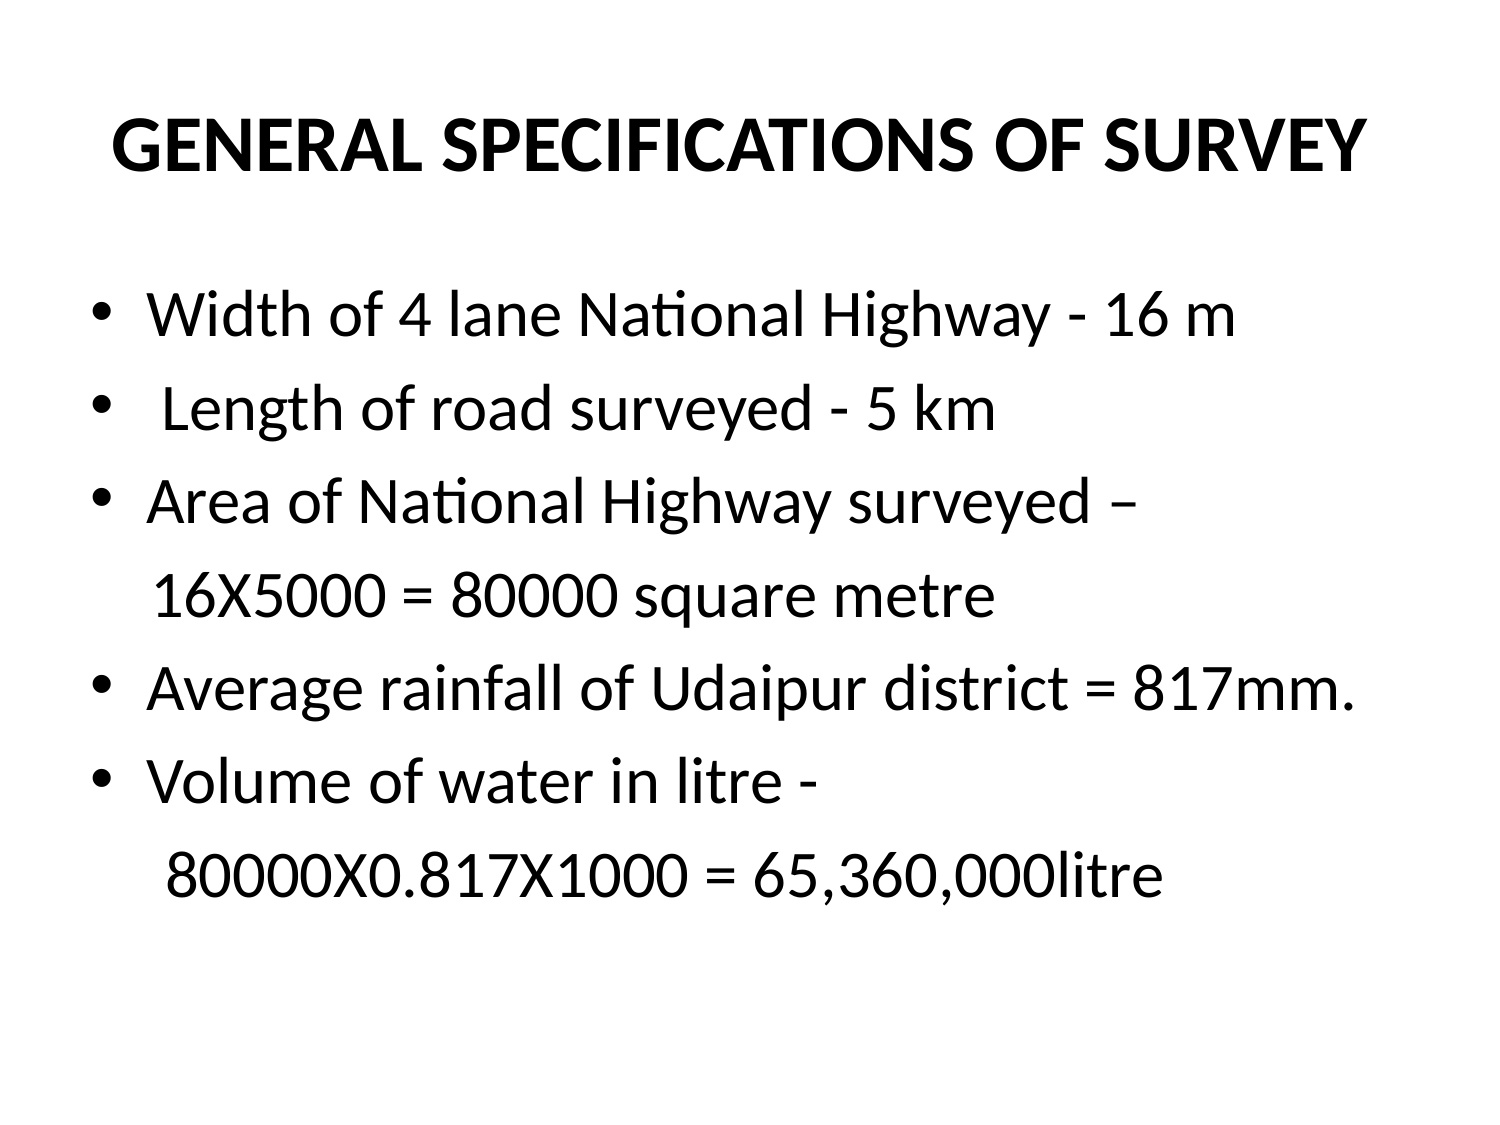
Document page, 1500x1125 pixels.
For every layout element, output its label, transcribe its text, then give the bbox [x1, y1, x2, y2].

title GENERAL SPECIFICATIONS OF SURVEY [75, 45, 1425, 233]
list Width of 4 lane National Highway - 16 m Length of road surveyed - 5 km Area of National Highway surveyed – 16X5000 = 80000 square metre Average rainfall of Udaipur district = 817mm. Volume of water in litre - 80000X0.817X1000 = 65,360,000litre [75, 262, 1425, 1005]
